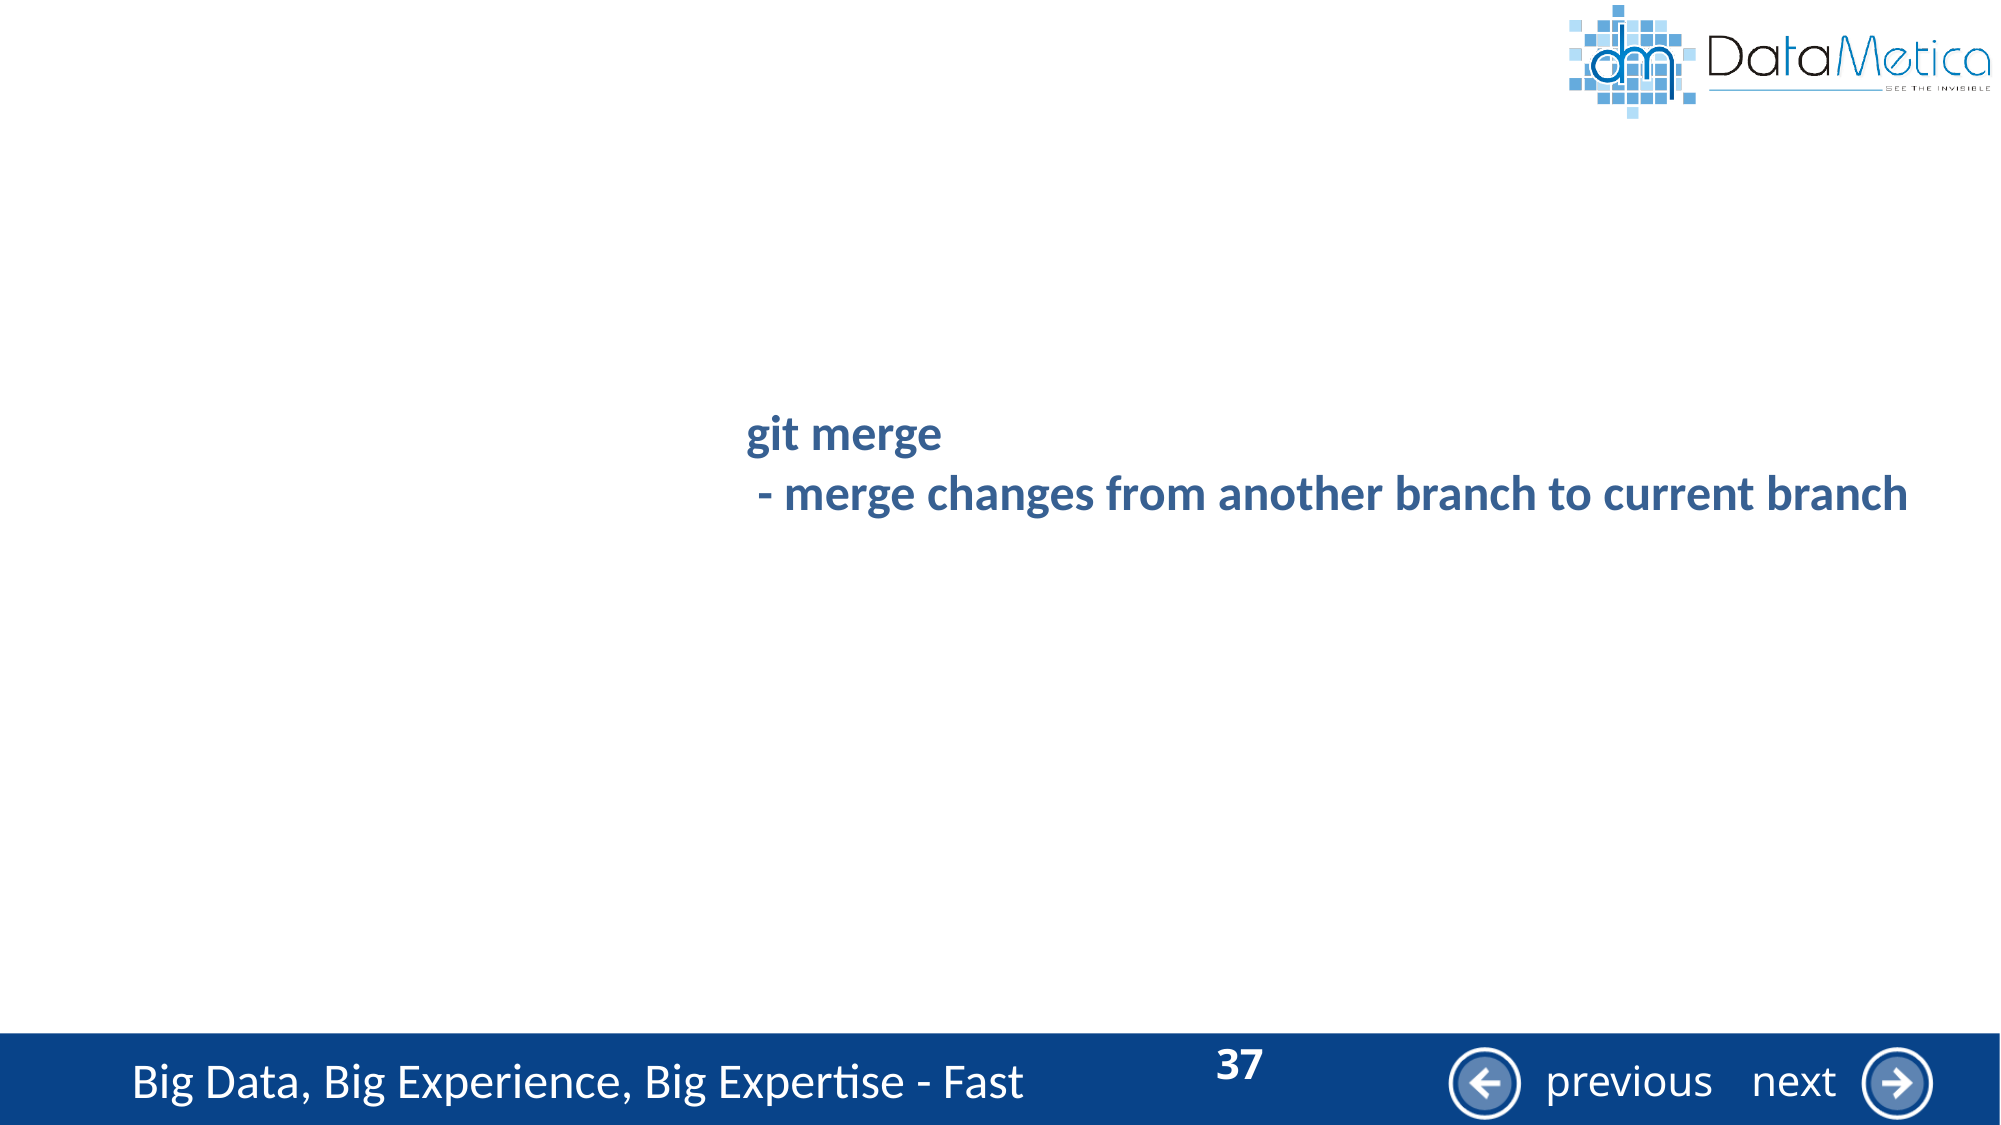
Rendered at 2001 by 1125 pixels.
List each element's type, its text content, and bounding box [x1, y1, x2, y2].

text_box Big Data, Big Experience, Big Expertise - Fast [116, 1048, 1134, 1109]
picture [1448, 1045, 1523, 1121]
picture [1569, 5, 1993, 119]
text_box git merge - merge changes from another branch to current branch [731, 393, 2000, 528]
text_box next [1736, 1049, 1853, 1110]
text_box [0, 1032, 2000, 1125]
text_box previous [1530, 1049, 1736, 1110]
slide_number 37 [828, 1036, 1279, 1097]
picture [1861, 1045, 1935, 1121]
